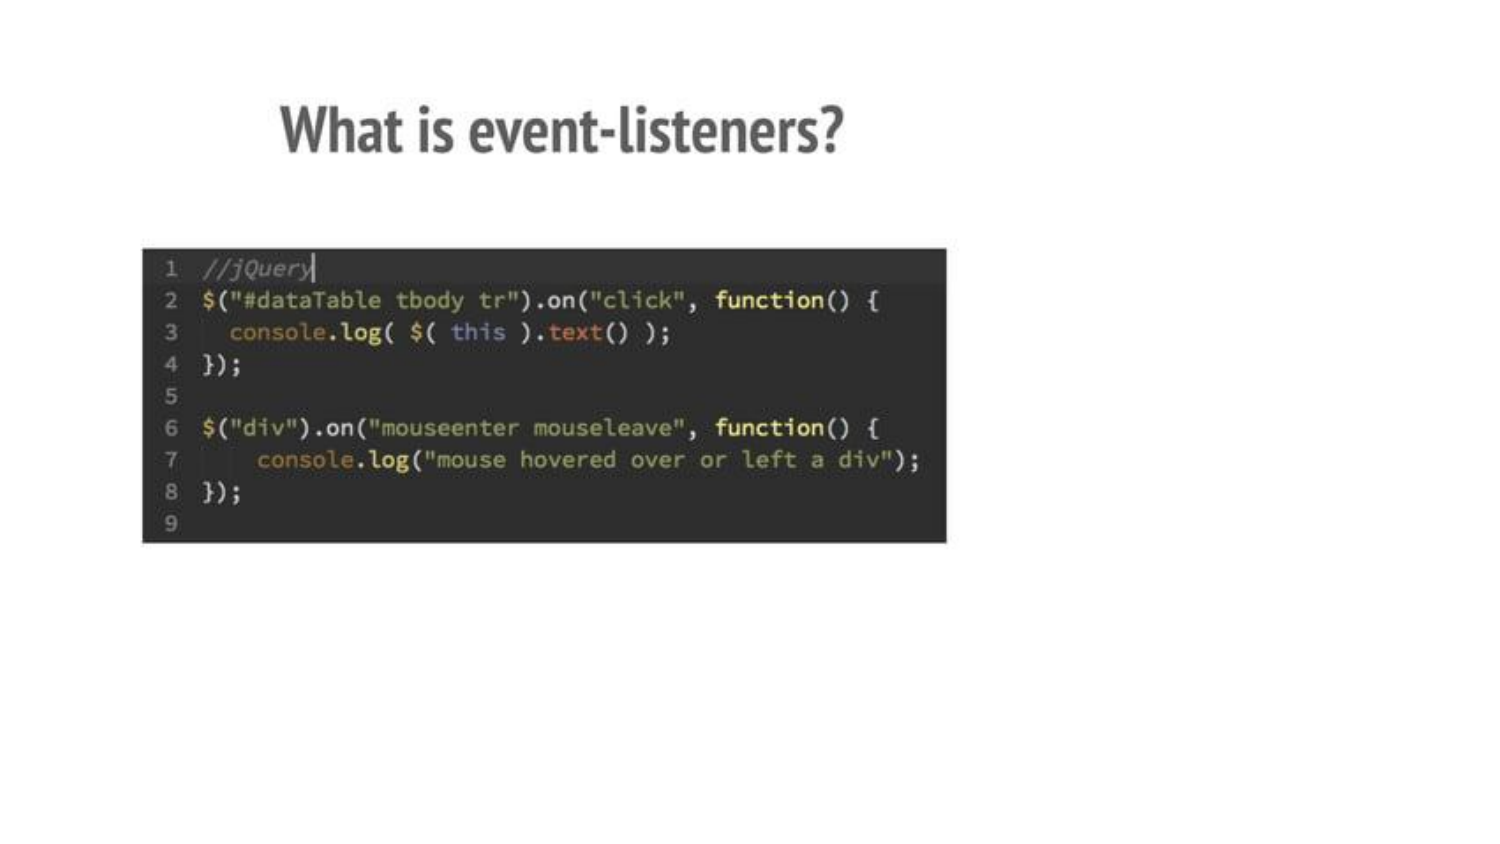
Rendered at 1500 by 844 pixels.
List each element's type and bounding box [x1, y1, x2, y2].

picture [0, 0, 1126, 844]
